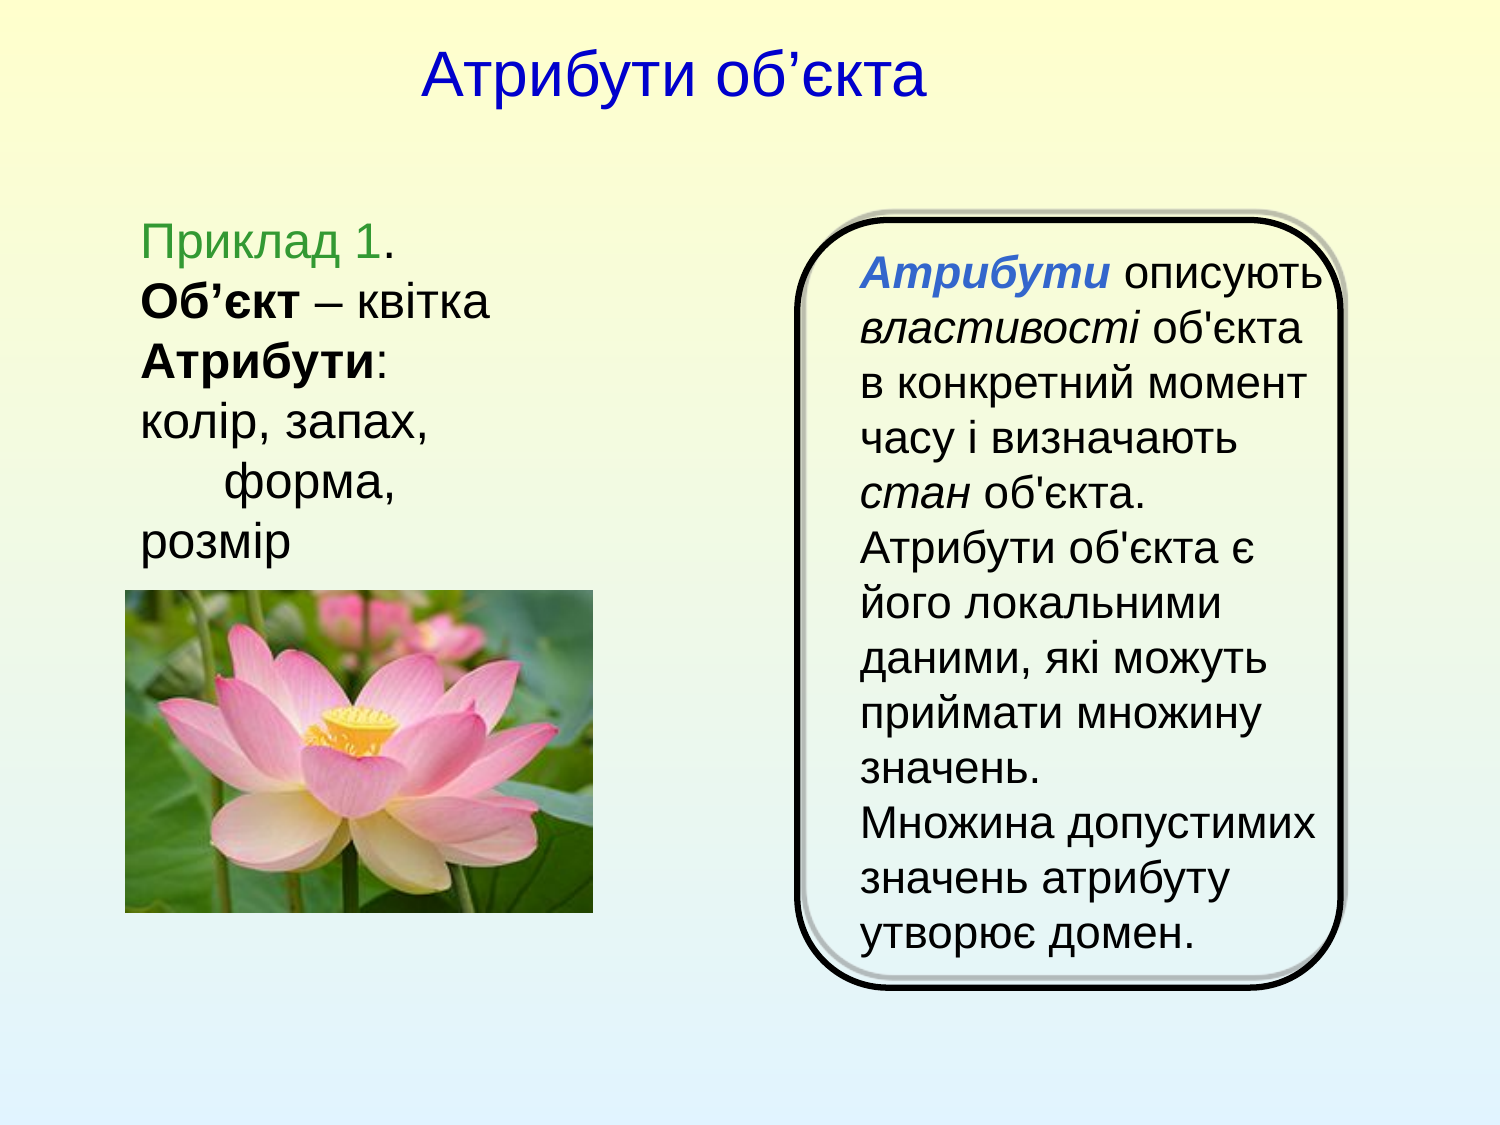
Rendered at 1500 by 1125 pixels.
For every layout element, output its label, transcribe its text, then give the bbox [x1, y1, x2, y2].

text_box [796, 219, 1395, 1125]
picture [124, 589, 593, 913]
text_box Приклад 1. Об’єкт – квітка Атрибути: колір, запах, форма, розмір [125, 201, 568, 577]
title Атрибути об’єкта [0, 24, 1350, 118]
